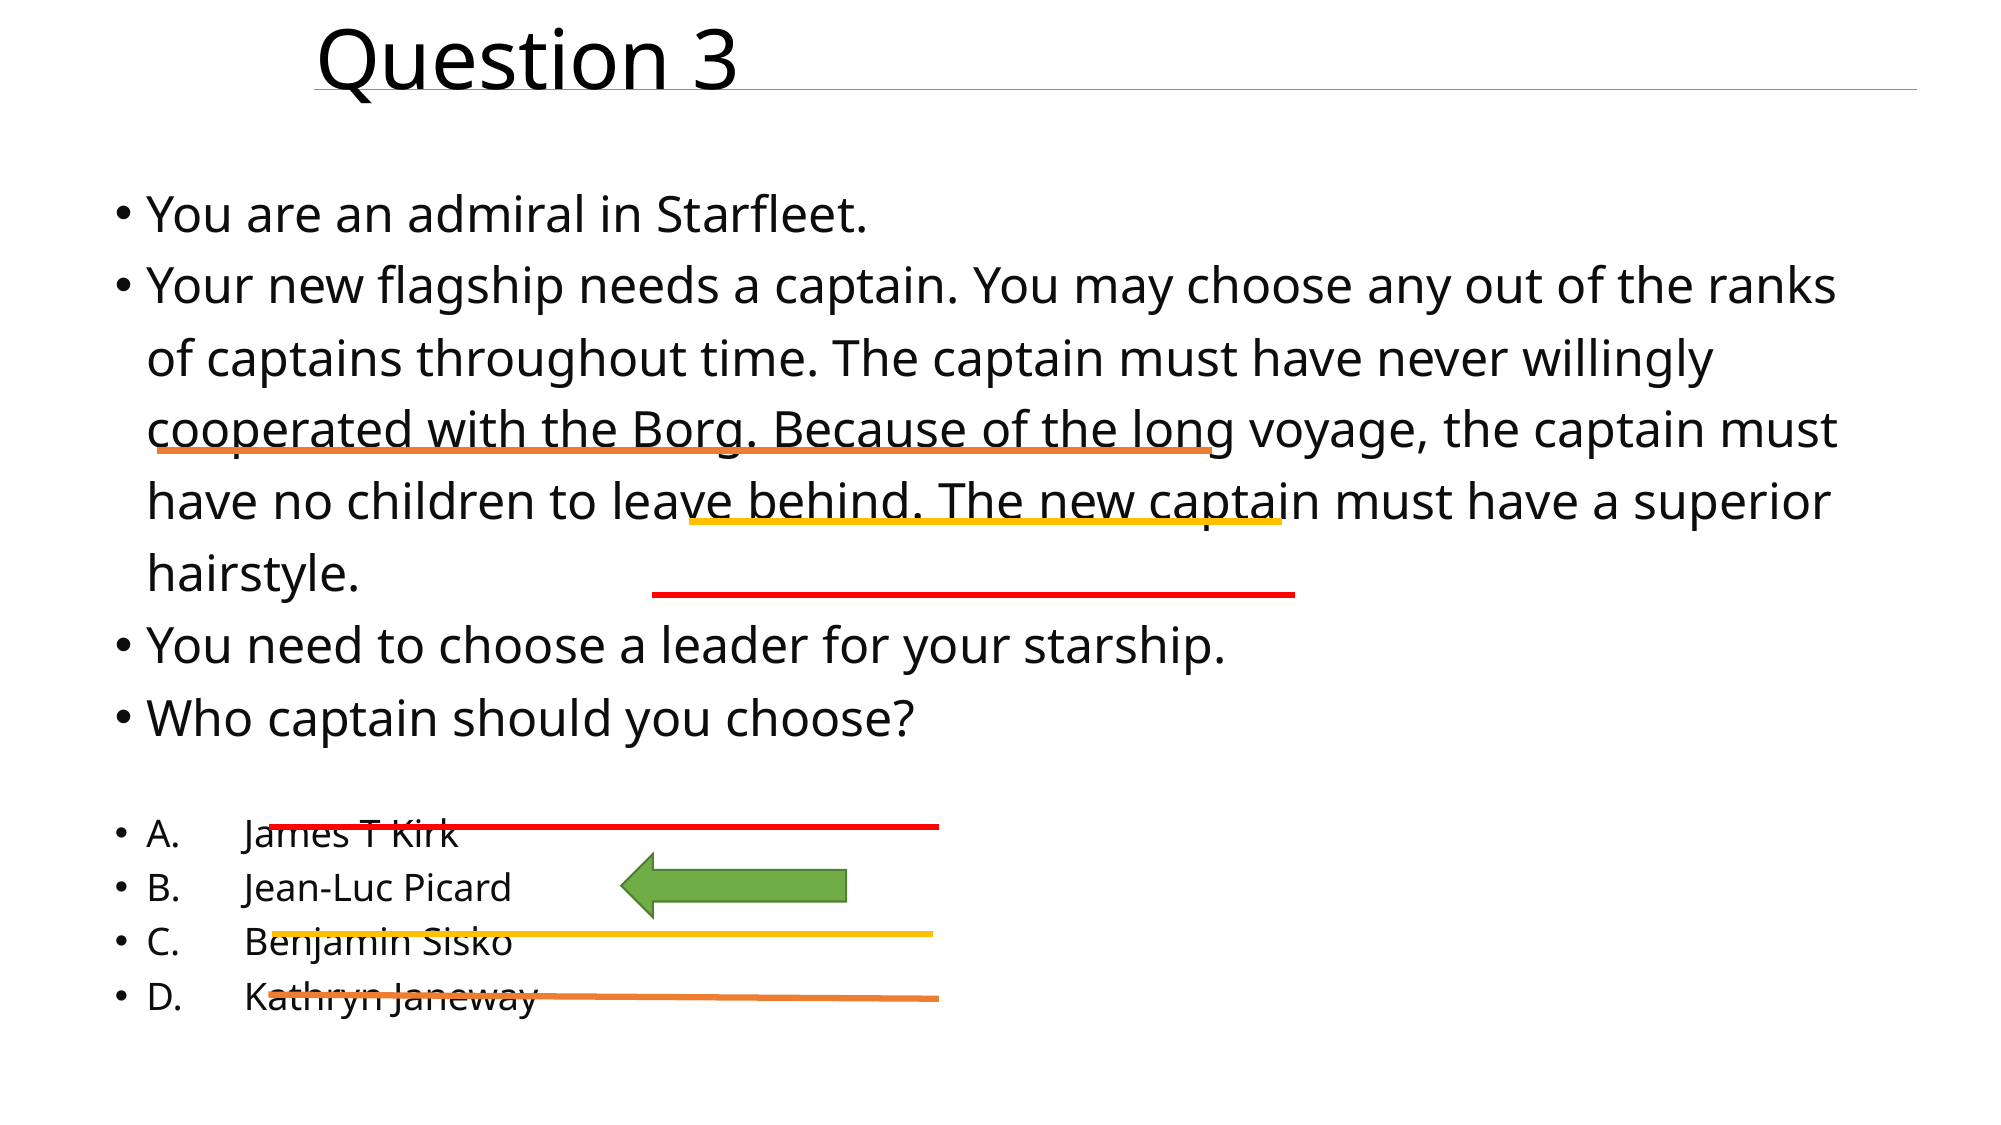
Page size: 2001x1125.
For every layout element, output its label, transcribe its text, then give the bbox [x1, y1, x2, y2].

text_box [268, 994, 939, 999]
text_box [619, 851, 848, 920]
title Question 3 [300, 0, 1917, 125]
list You are an admiral in Starfleet. Your new flagship needs a captain. You may choose any out of the ranks of captains throughout time. The captain must have never willingly cooperated with the Borg. Because of the long voyage, the captain must have no children to leave behind. The new captain must have a superior hairstyle. You need to choose a leader for your starship. Who captain should you choose? A. James T Kirk B. Jean-Luc Picard C. Benjamin Sisko D. Kathryn Janeway [99, 162, 1900, 1033]
